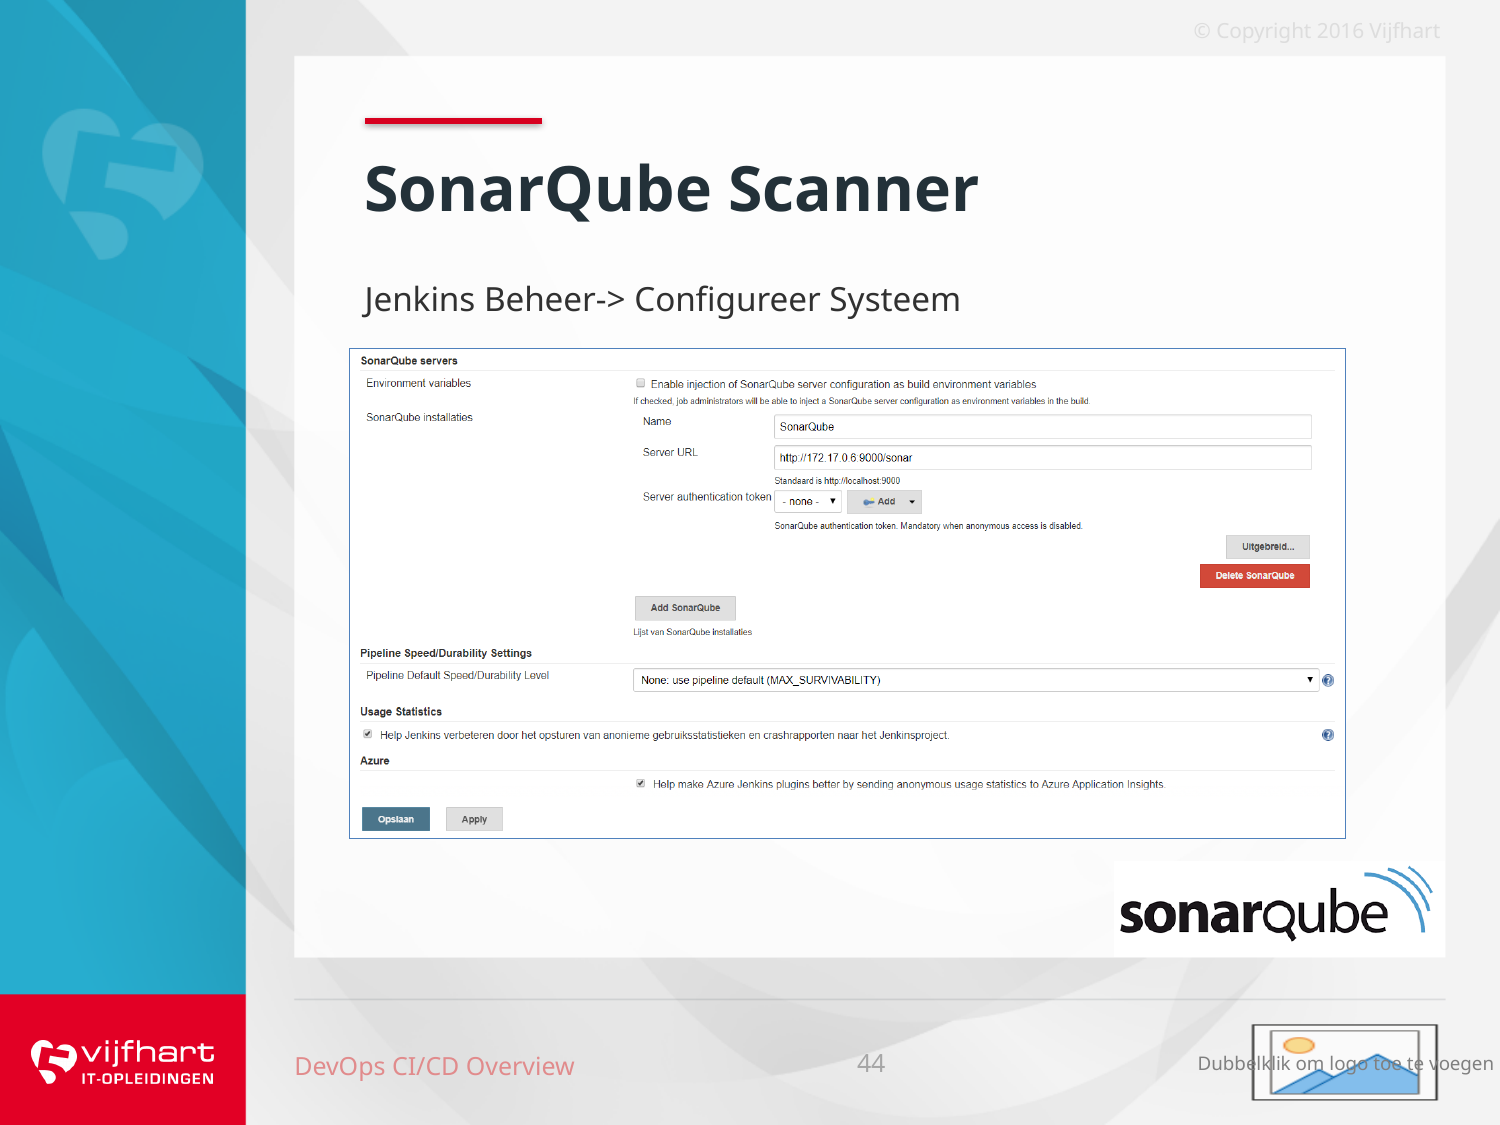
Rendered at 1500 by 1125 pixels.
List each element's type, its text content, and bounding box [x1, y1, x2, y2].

title SonarQube Scanner [349, 156, 1395, 226]
picture [0, 0, 1500, 1125]
footer DevOps CI/CD Overview [279, 1042, 811, 1103]
list Jenkins Beheer-> Configureer Systeem [349, 262, 1395, 959]
